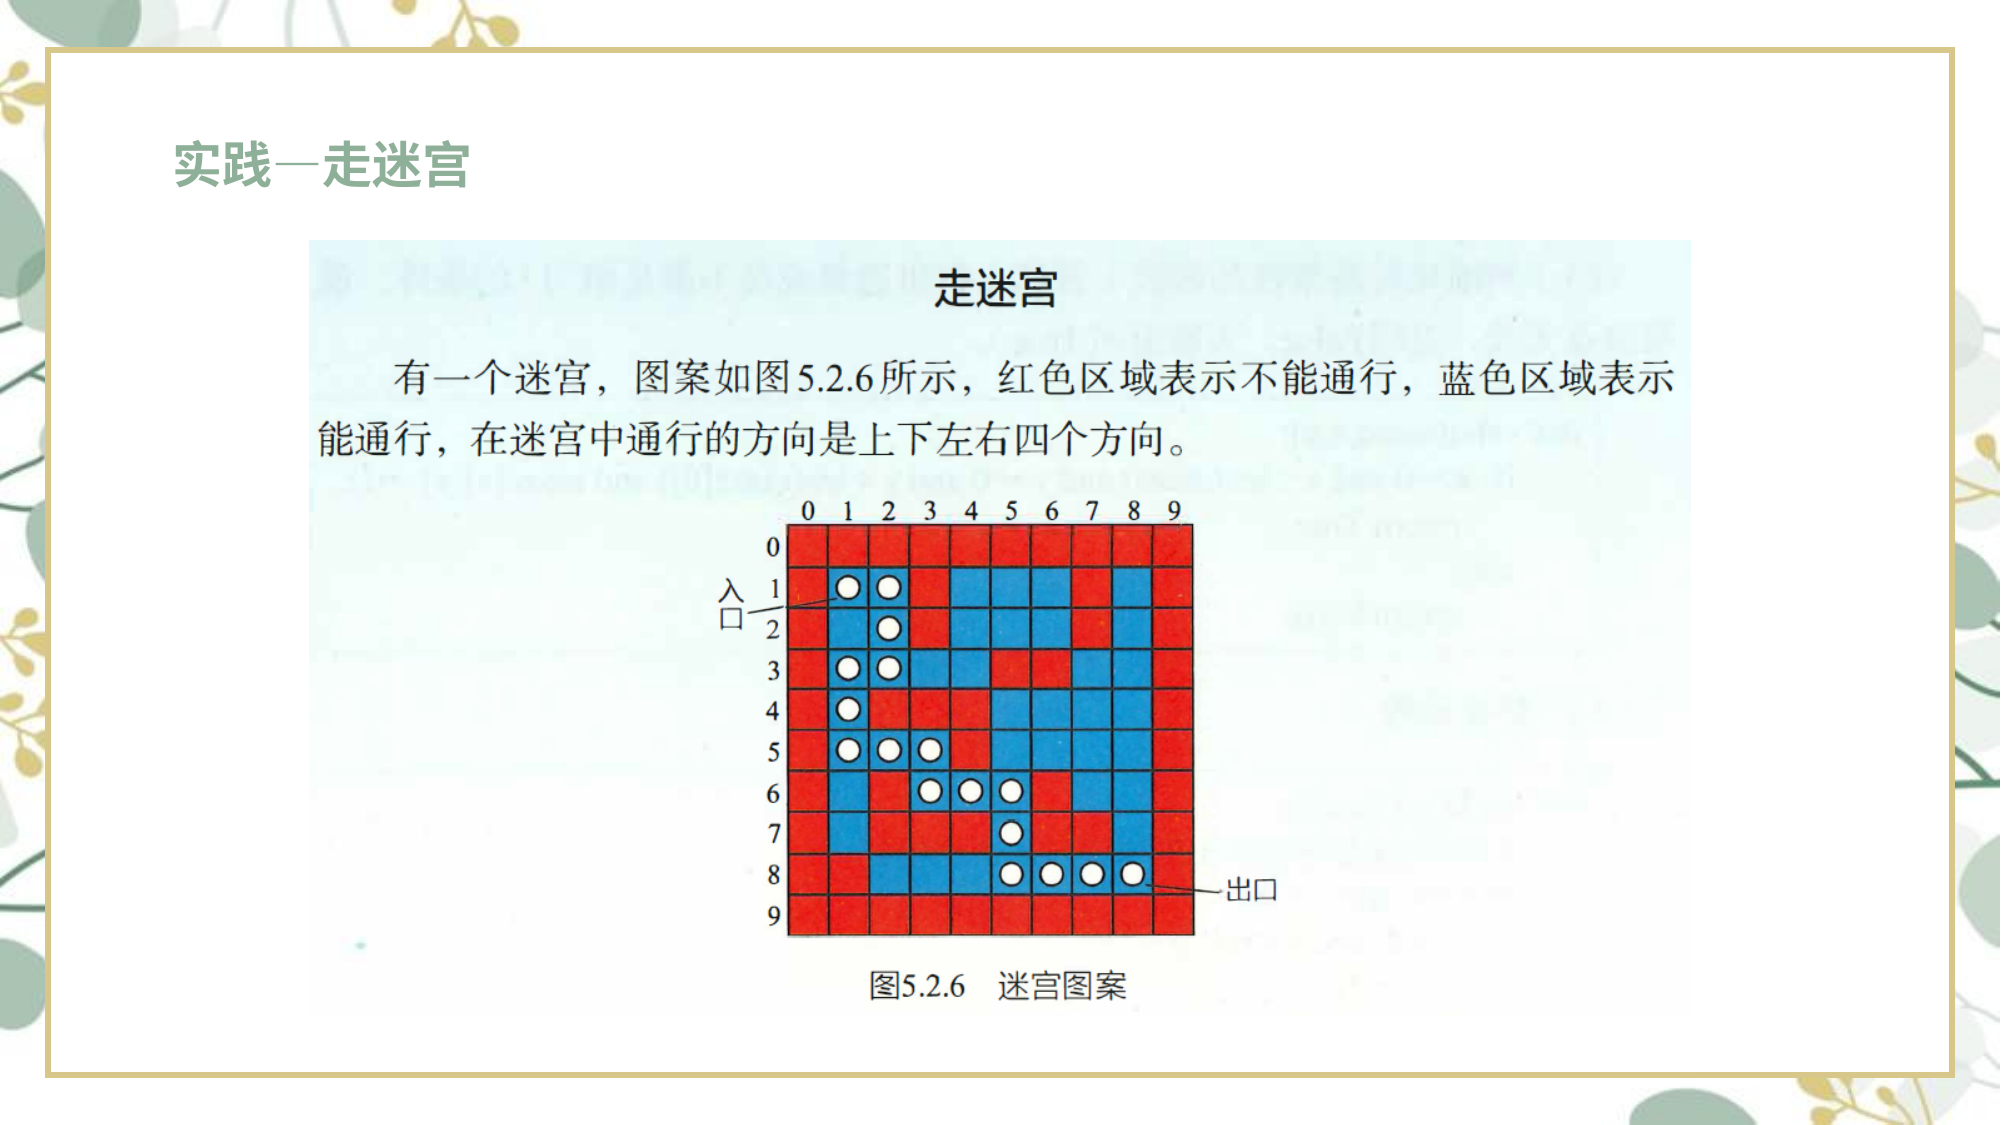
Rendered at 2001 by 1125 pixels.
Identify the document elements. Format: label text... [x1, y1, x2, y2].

text_box 实践—走迷宫 [157, 126, 488, 201]
picture [0, 0, 2000, 1125]
